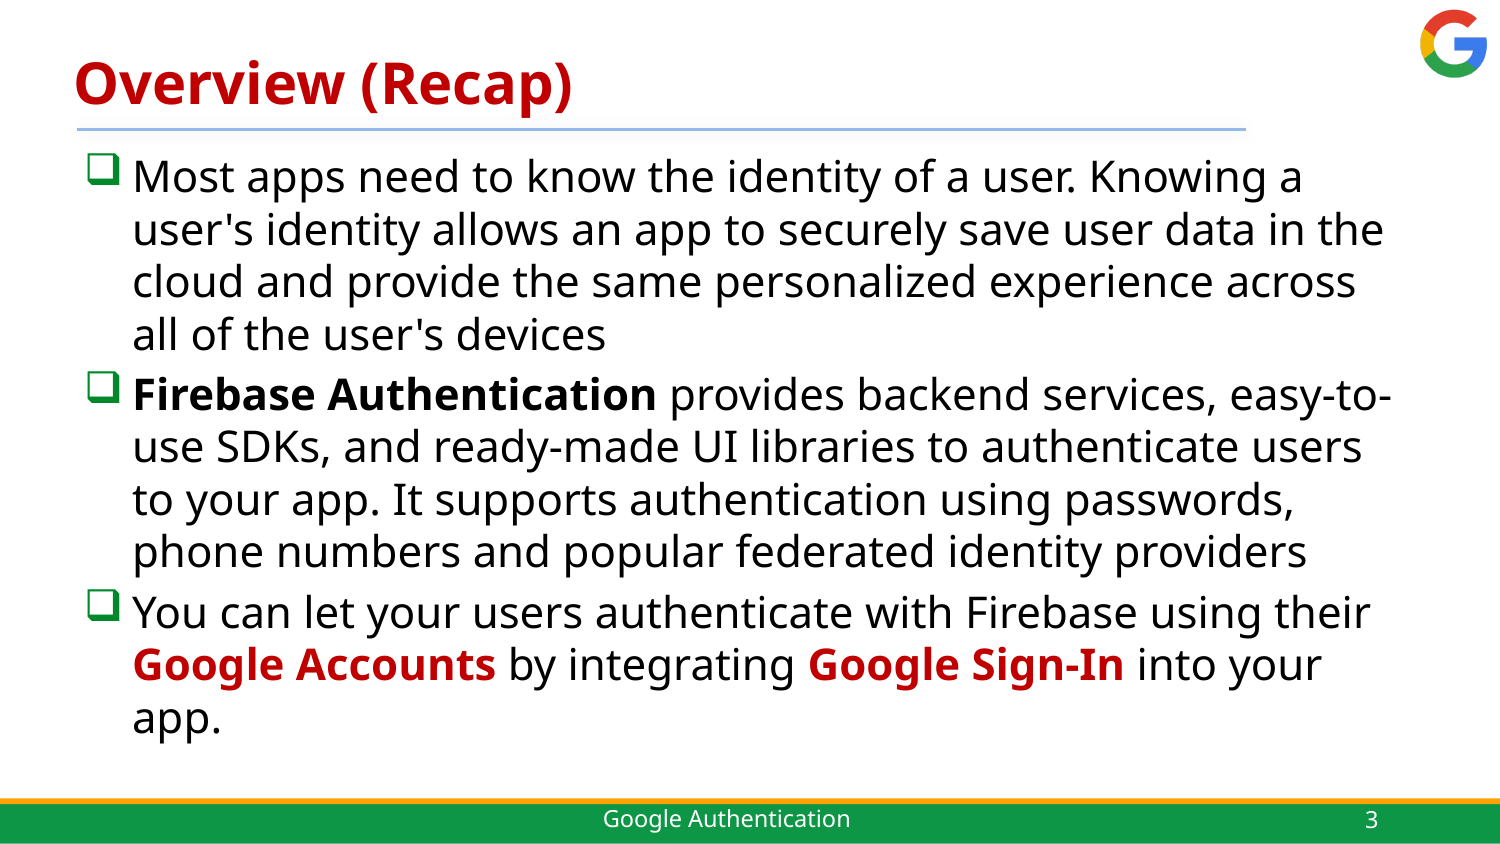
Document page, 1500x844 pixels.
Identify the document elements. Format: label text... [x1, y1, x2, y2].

picture [1414, 4, 1494, 84]
title Overview (Recap) [64, 0, 1341, 126]
footer Google Authentication [527, 802, 927, 843]
list Most apps need to know the identity of a user. Knowing a user's identity allows an app to securely save user data in the cloud and provide the same personalized experience across all of the user's devices Firebase Authentication provides backend services, easy-to-use SDKs, and ready-made UI libraries to authenticate users to your app. It supports authentication using passwords, phone numbers and popular federated identity providers You can let your users authenticate with Firebase using their Google Accounts by integrating Google Sign-In into your app. [74, 139, 1426, 734]
slide_number 3 [1074, 799, 1388, 844]
